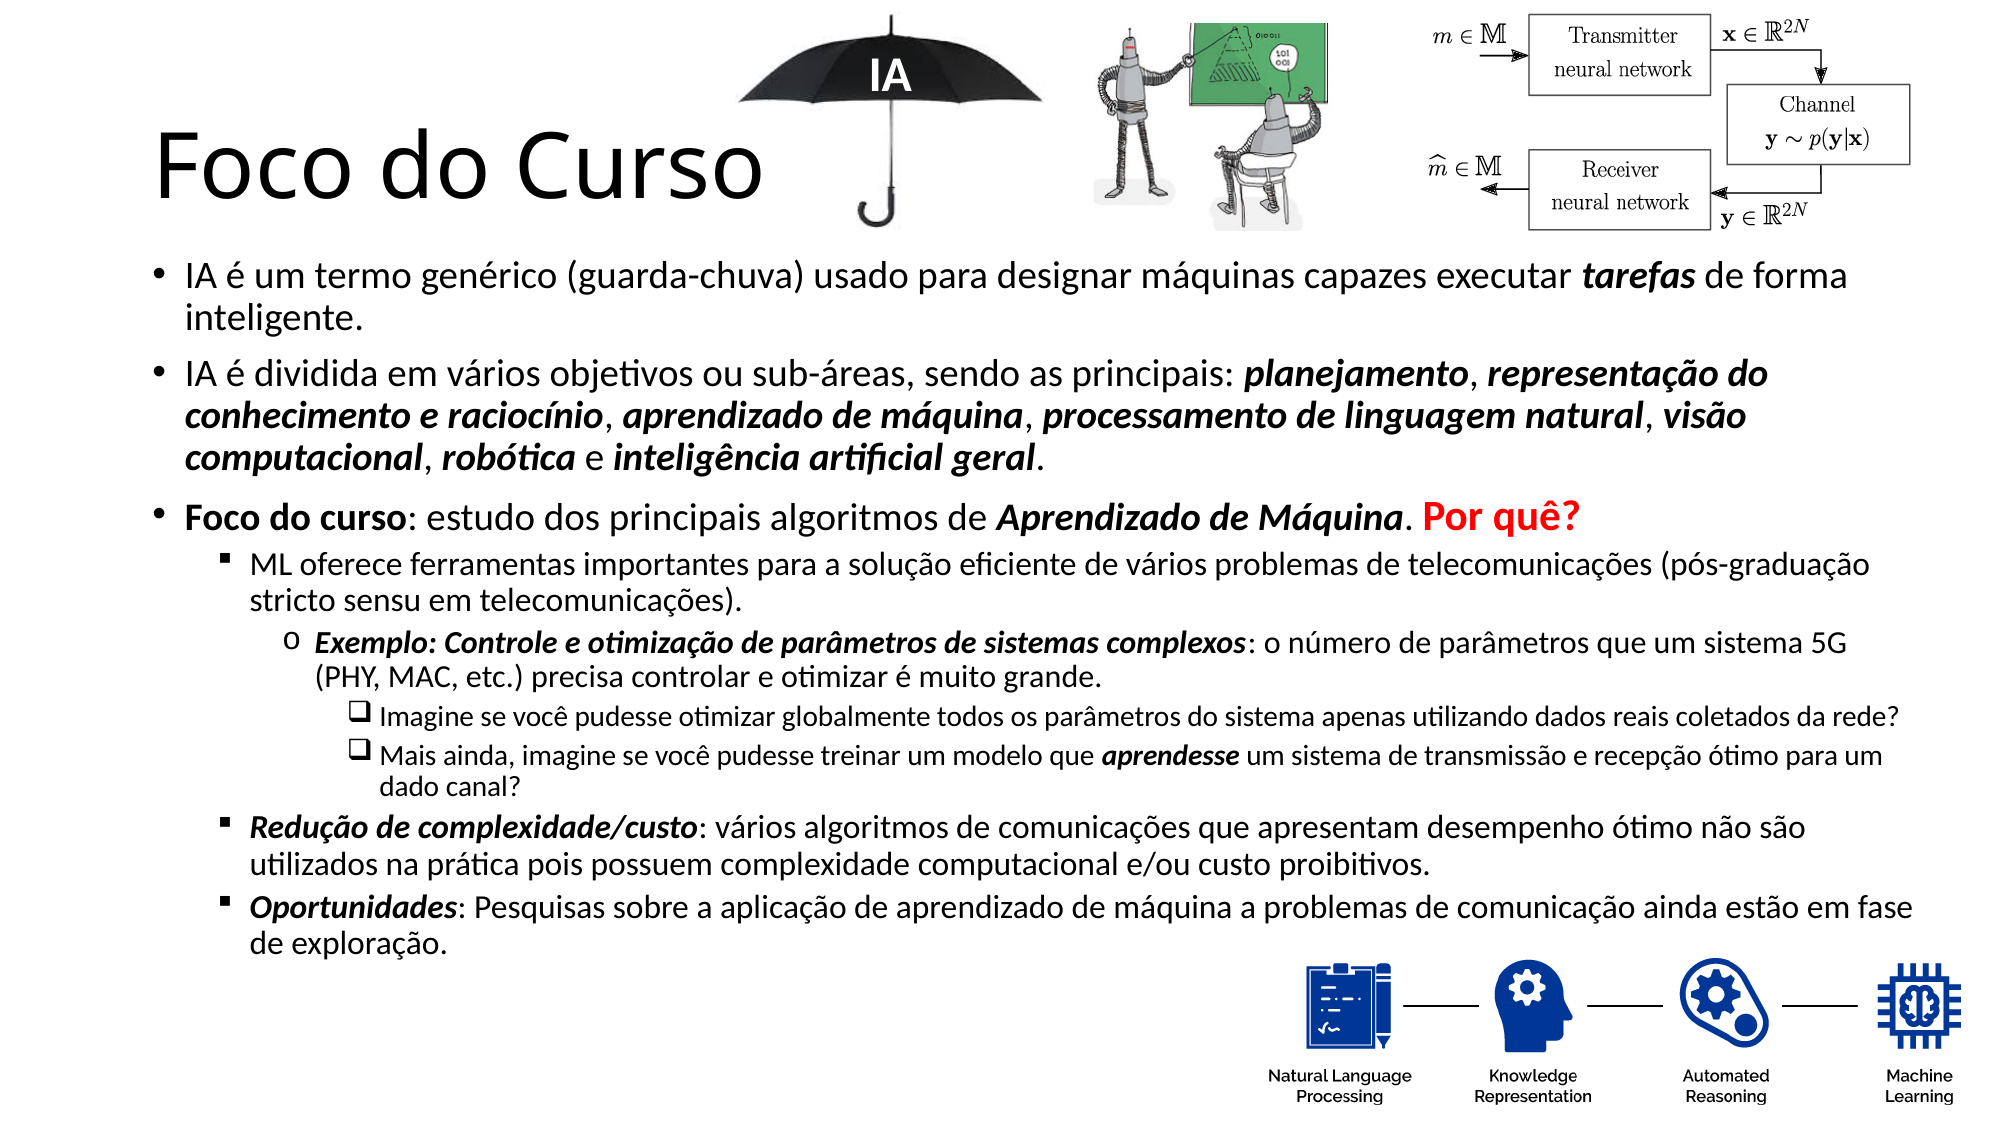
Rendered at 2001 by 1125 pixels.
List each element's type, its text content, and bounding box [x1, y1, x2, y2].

picture [1093, 22, 1334, 231]
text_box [735, 11, 1046, 231]
title Foco do Curso [137, 59, 1863, 247]
list IA é um termo genérico (guarda-chuva) usado para designar máquinas capazes executar tarefas de forma inteligente. IA é dividida em vários objetivos ou sub-áreas, sendo as principais: planejamento, representação do conhecimento e raciocínio, aprendizado de máquina, processamento de linguagem natural, visão computacional, robótica e inteligência artificial geral. Foco do curso: estudo dos principais algoritmos de Aprendizado de Máquina. Por quê? ML oferece ferramentas importantes para a solução eficiente de vários problemas de telecomunicações (pós-graduação stricto sensu em telecomunicações). Exemplo: Controle e otimização de parâmetros de sistemas complexos: o número de parâmetros que um sistema 5G (PHY, MAC, etc.) precisa controlar e otimizar é muito grande. Imagine se você pudesse otimizar globalmente todos os parâmetros do sistema apenas utilizando dados reais coletados da rede? Mais ainda, imagine se você pudesse treinar um modelo que aprendesse um sistema de transmissão e recepção ótimo para um dado canal? Redução de complexidade/custo: vários algoritmos de comunicações que apresentam desempenho ótimo não são utilizados na prática pois possuem complexidade computacional e/ou custo proibitivos. Oportunidades: Pesquisas sobre a aplicação de aprendizado de máquina a problemas de comunicação ainda estão em fase de exploração. [137, 247, 1931, 978]
picture [1267, 958, 1961, 1105]
picture [1428, 12, 1911, 235]
